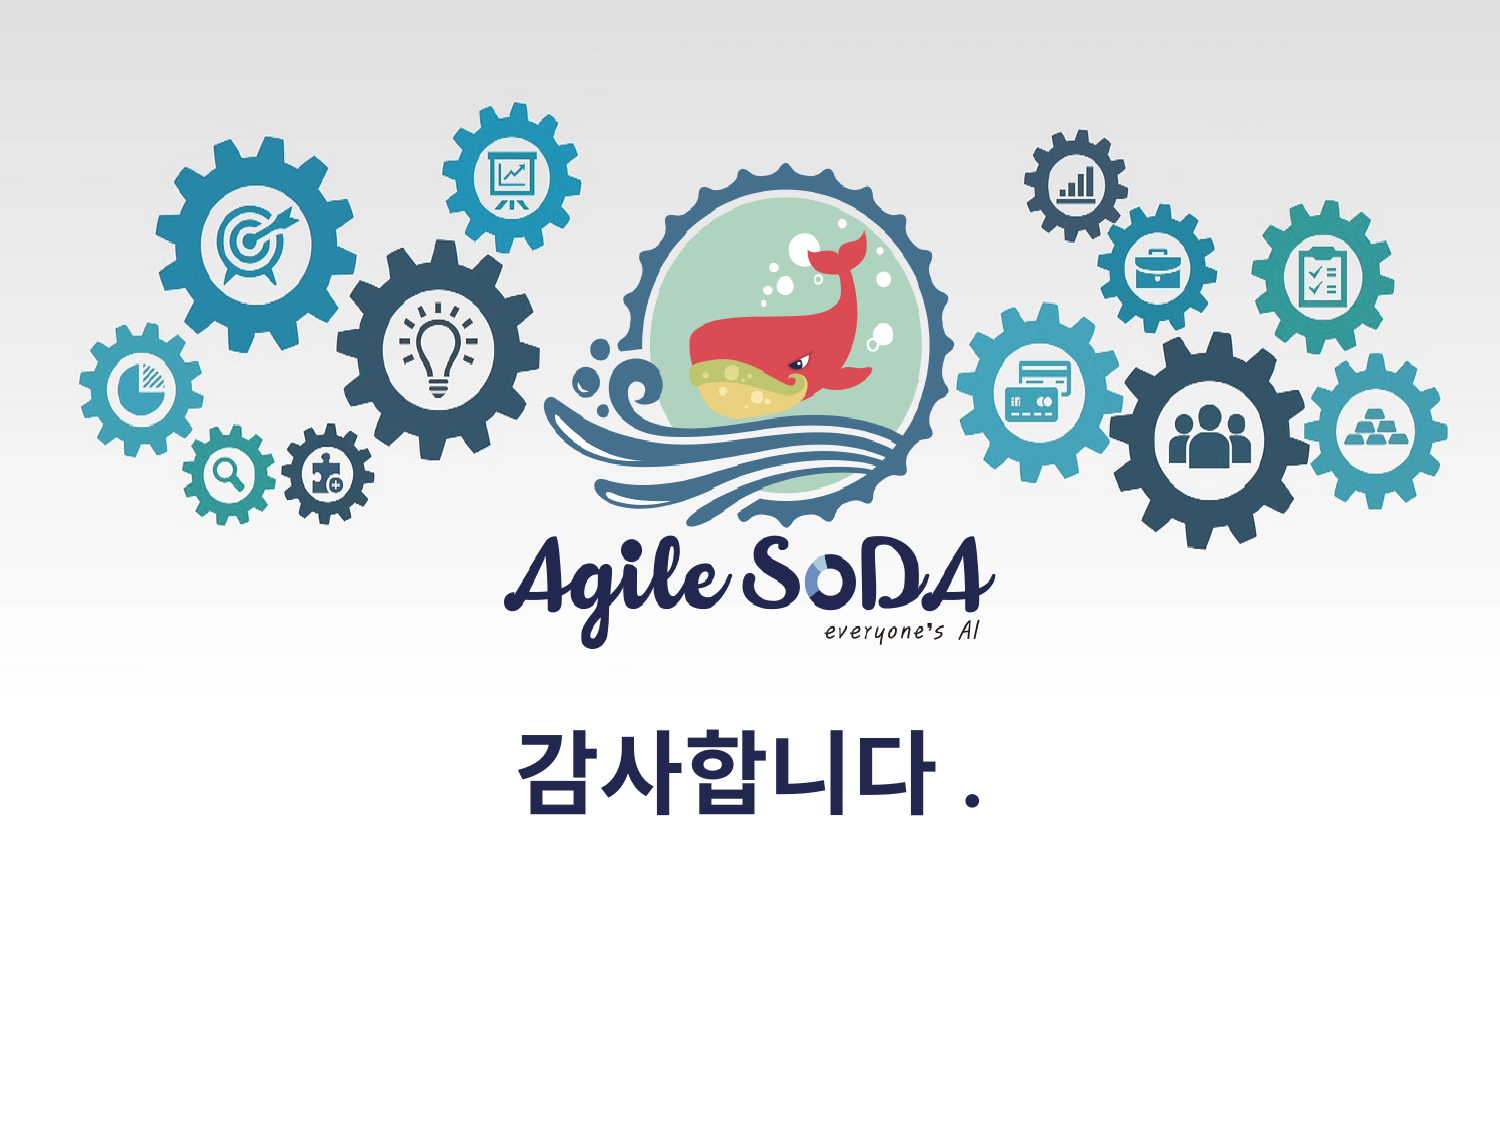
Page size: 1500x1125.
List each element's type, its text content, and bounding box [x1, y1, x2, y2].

title 감사합니다. [19, 714, 1481, 841]
picture [0, 0, 1500, 975]
